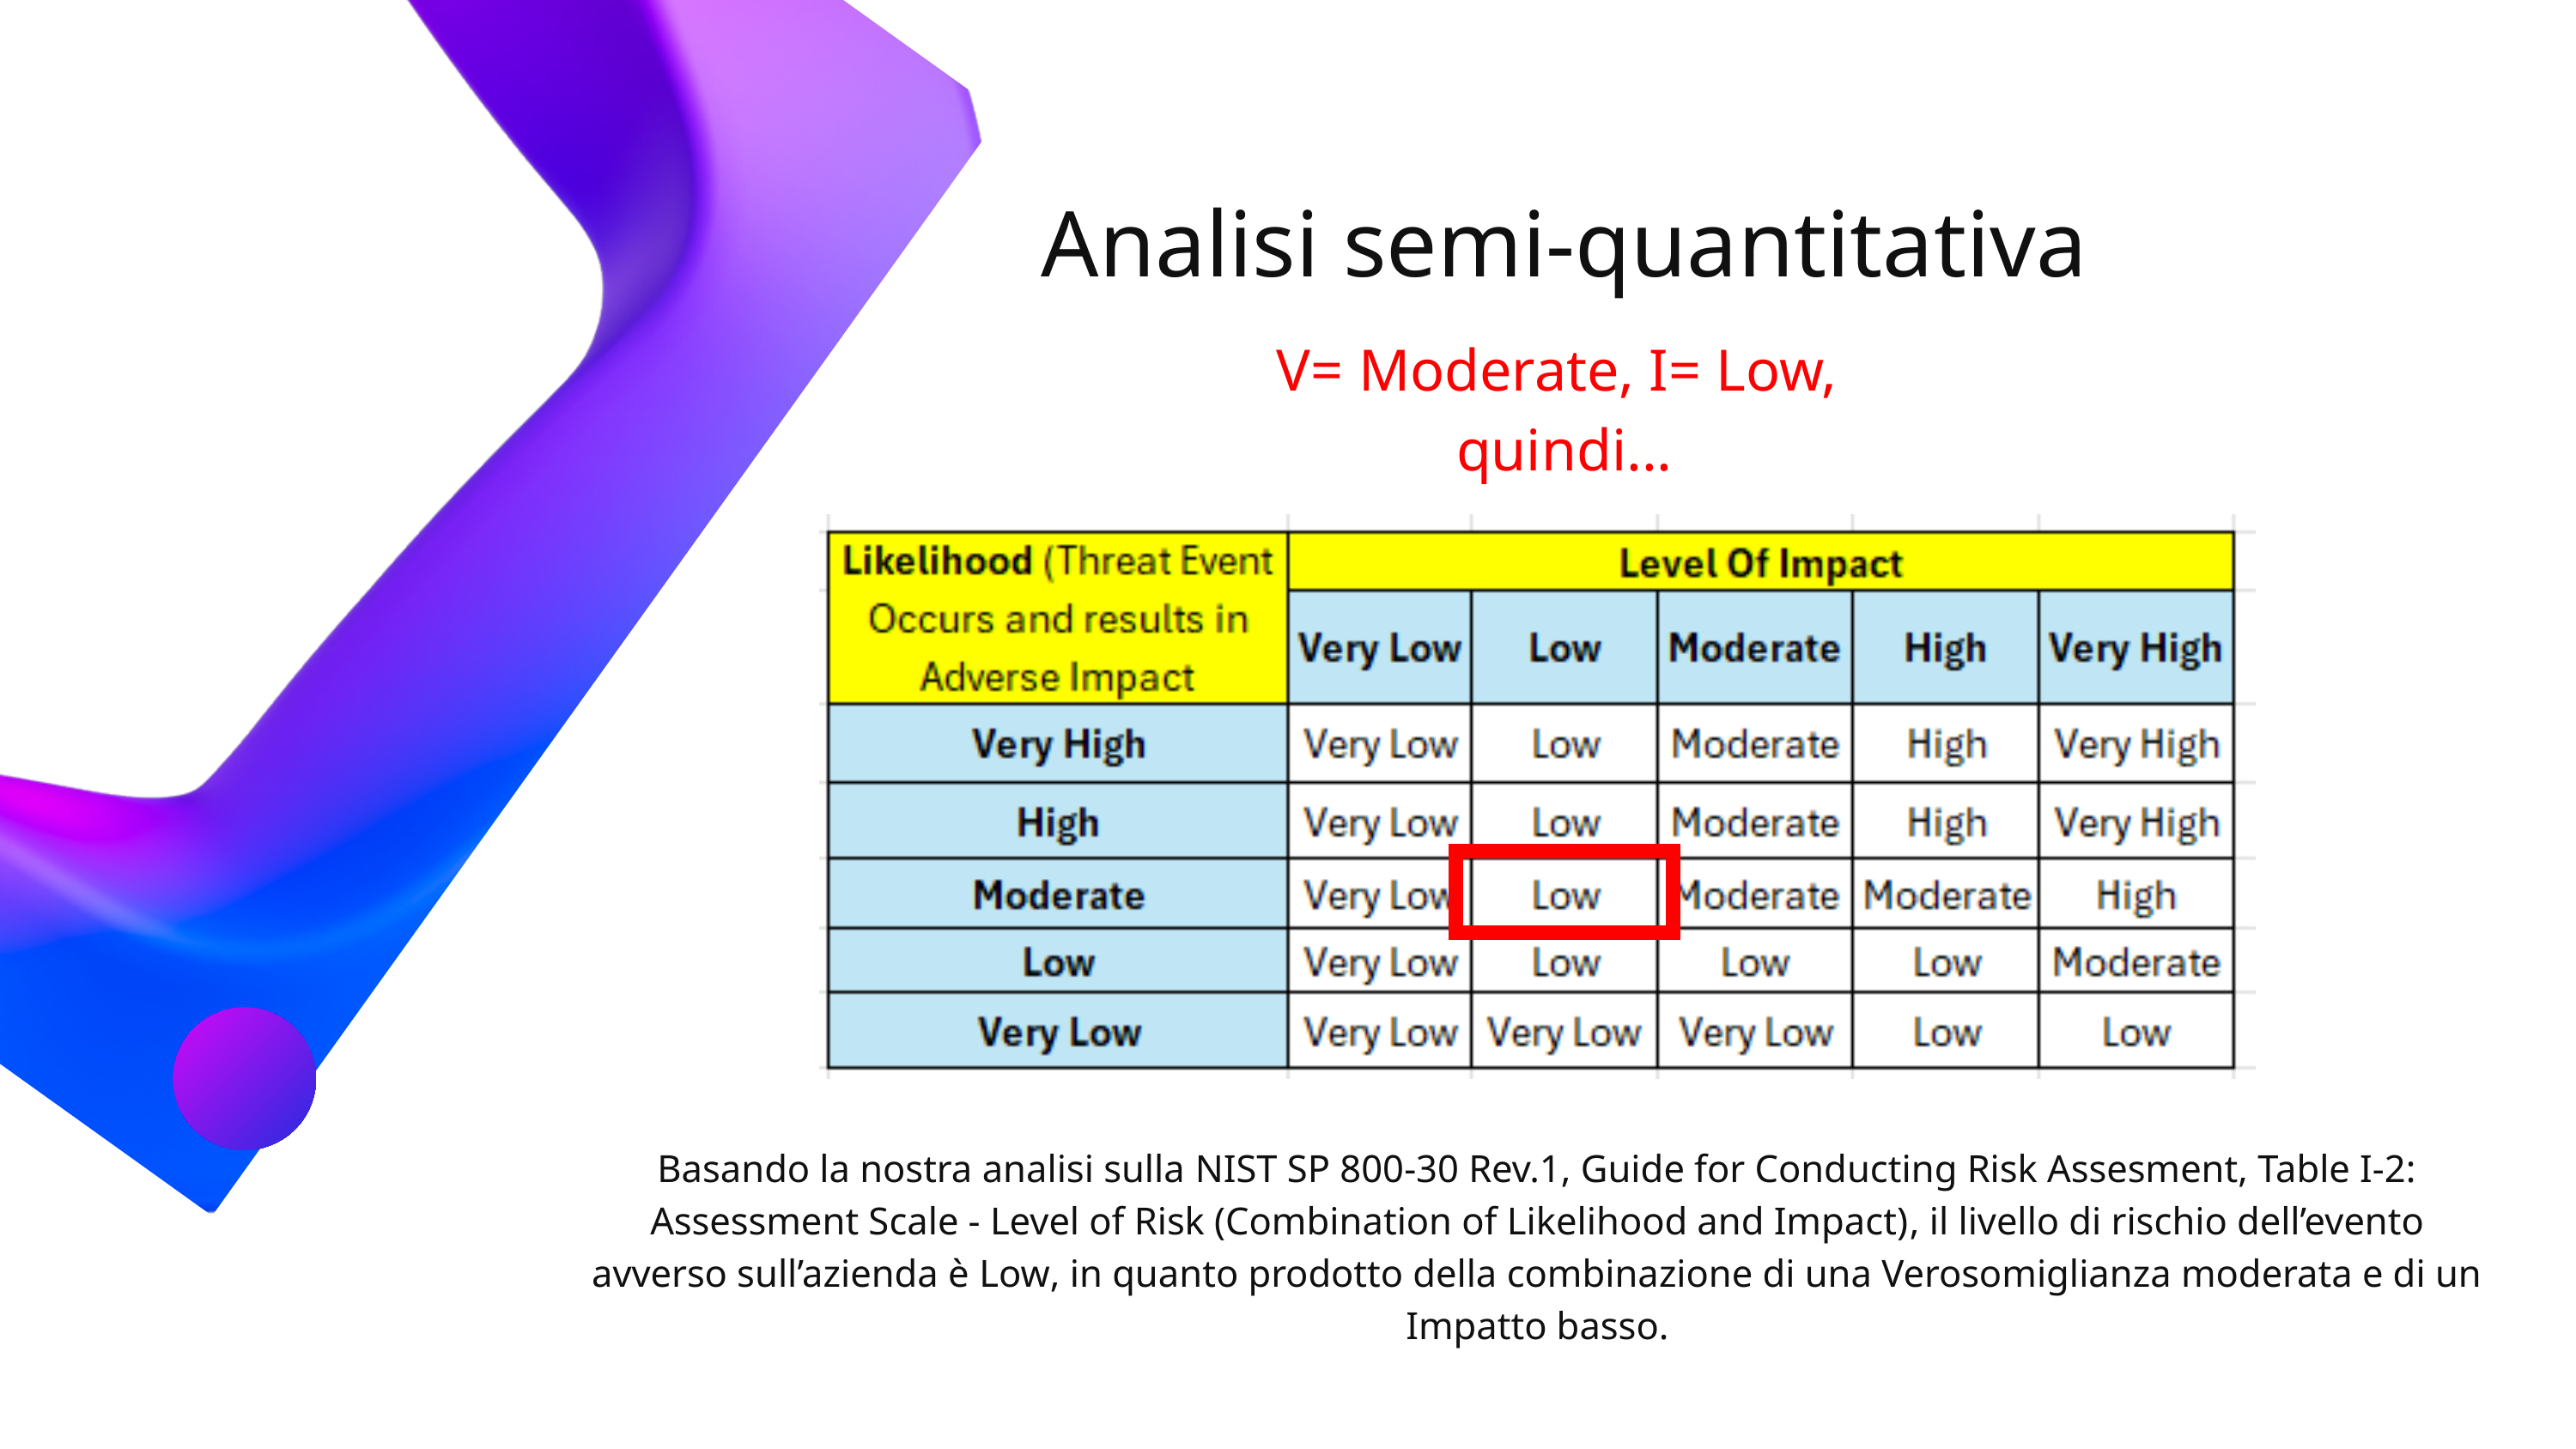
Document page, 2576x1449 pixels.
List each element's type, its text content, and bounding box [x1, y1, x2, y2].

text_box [173, 1007, 317, 1151]
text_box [1455, 851, 1674, 933]
text_box Basando la nostra analisi sulla NIST SP 800-30 Rev.1, Guide for Conducting Risk Assesment, Table I-2: Assessment Scale - Level of Risk (Combination of Likelihood and Impact), il livello di rischio dell’evento avverso sull’azienda è Low, in quanto prodotto della combinazione di una Verosomiglianza moderata e di un Impatto basso. [578, 1137, 2497, 1347]
text_box V= Moderate, I= Low, quindi... [1093, 322, 2036, 482]
text_box Analisi semi-quantitativa [1041, 185, 2257, 295]
text_box [818, 514, 2257, 1079]
text_box [0, 0, 1002, 1216]
